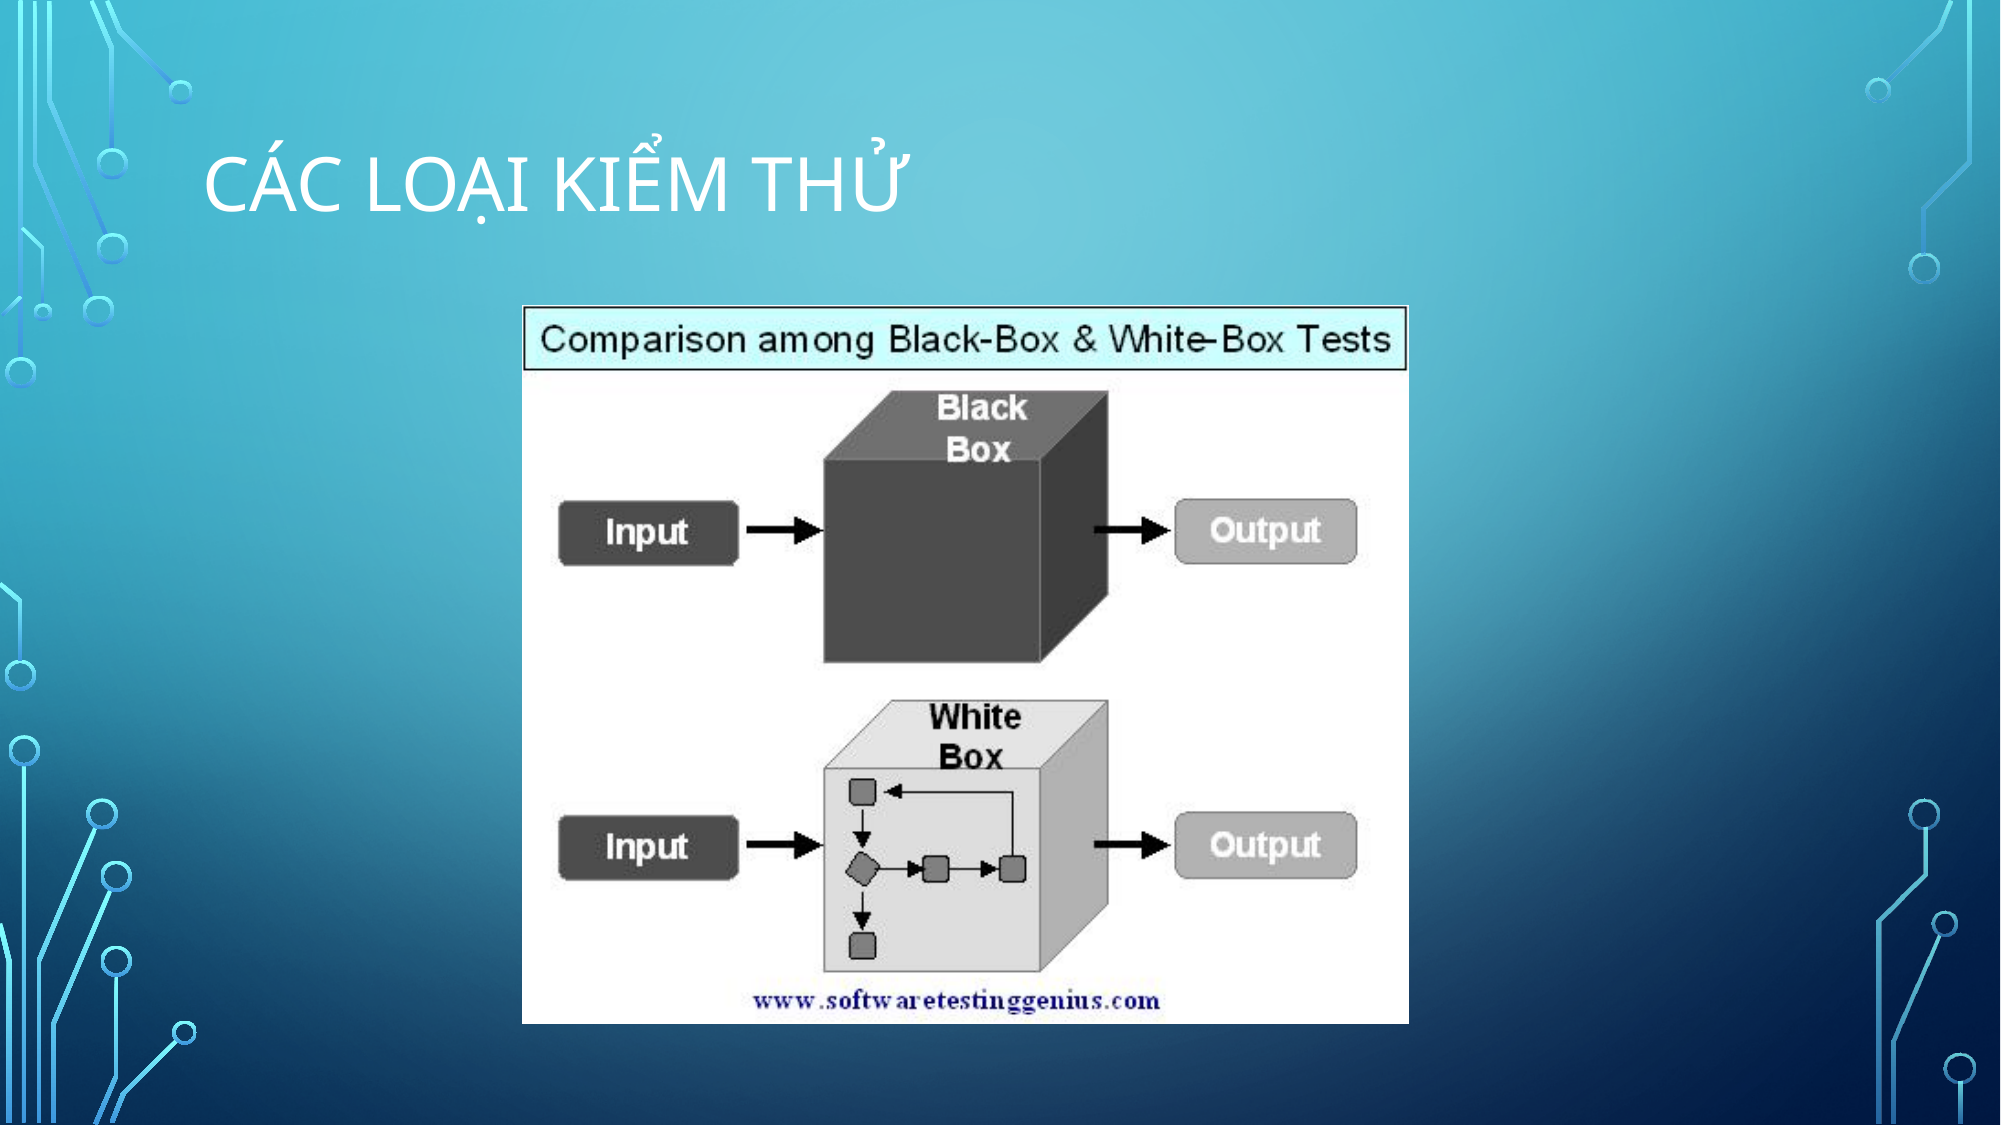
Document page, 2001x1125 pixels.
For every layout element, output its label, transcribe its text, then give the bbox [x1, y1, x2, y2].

title Các loại kiểm thử [187, 65, 1813, 309]
picture [522, 305, 1410, 1024]
